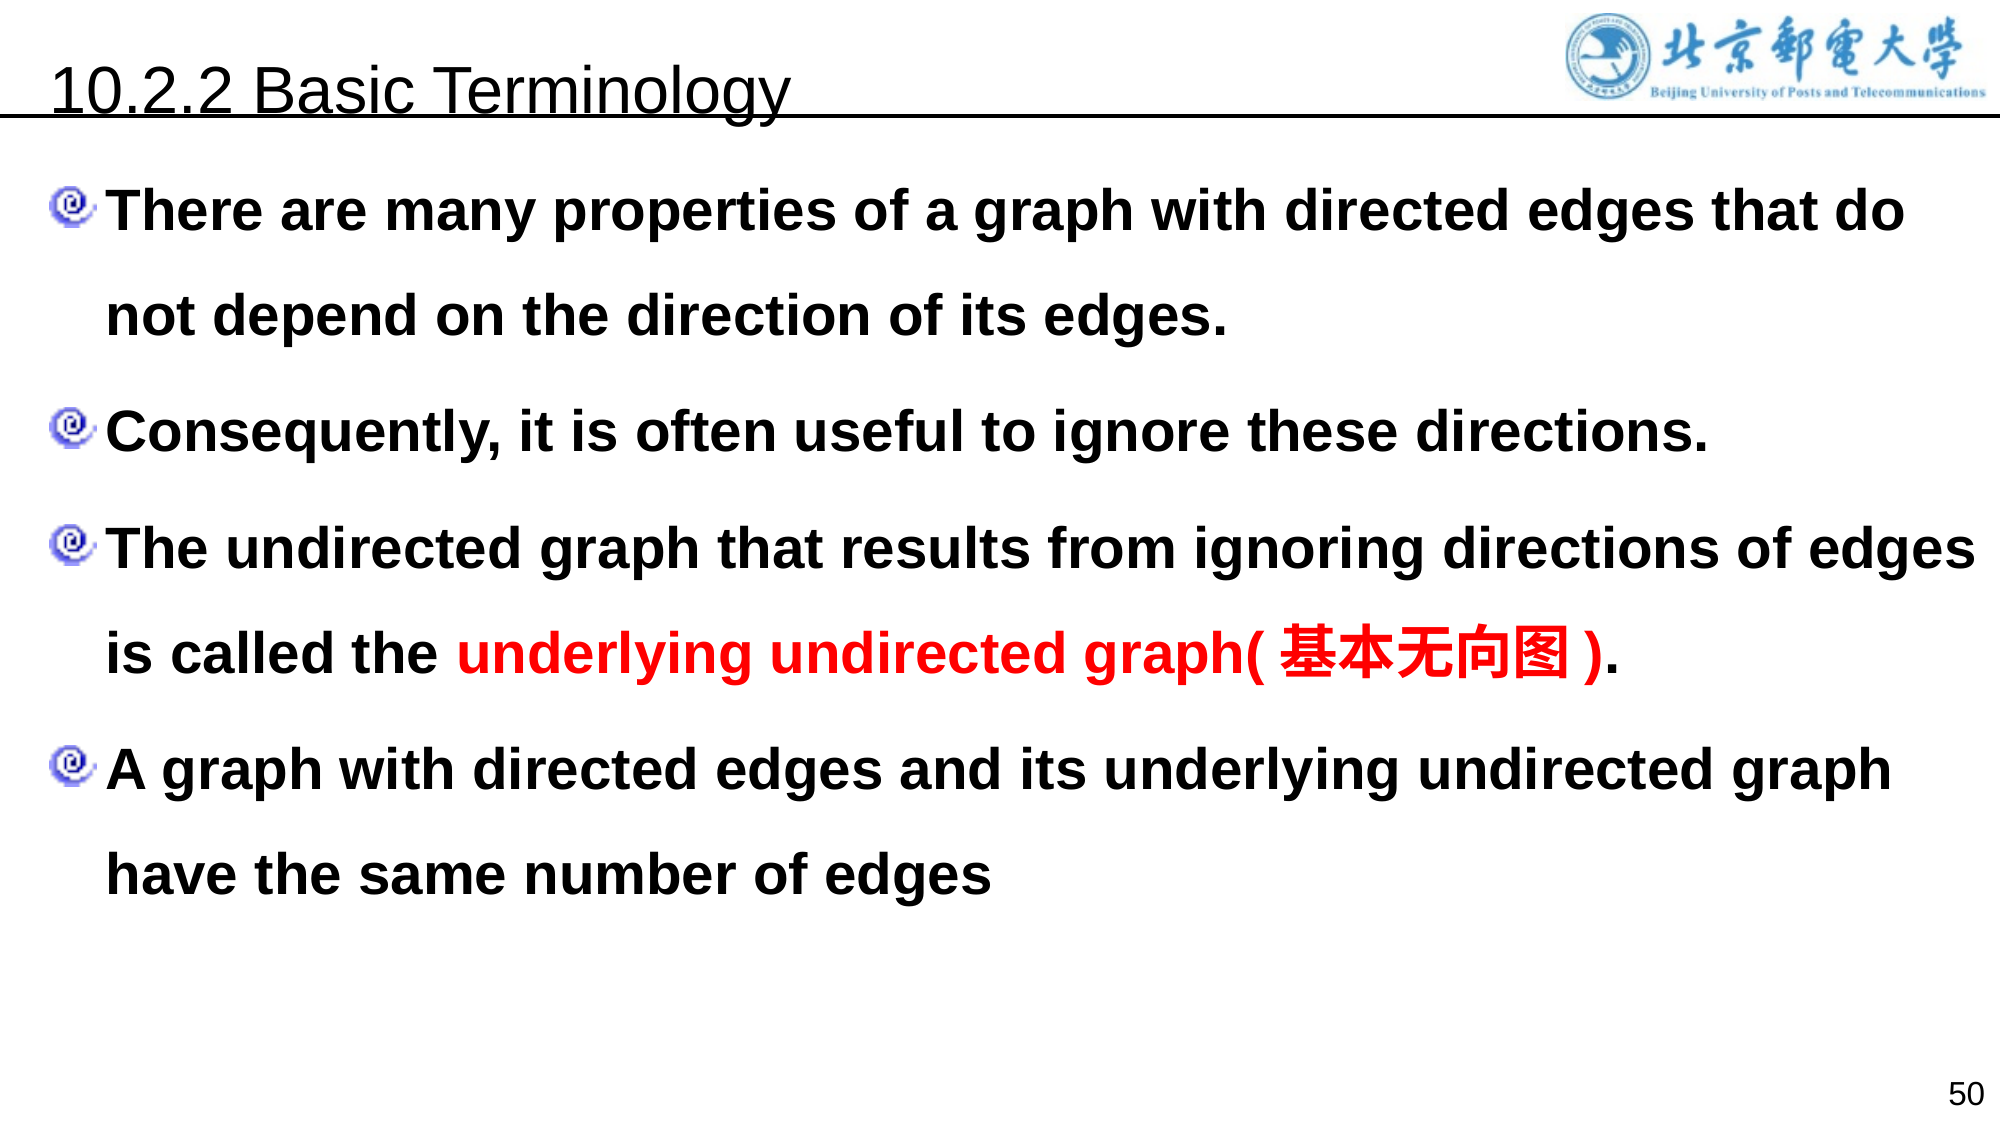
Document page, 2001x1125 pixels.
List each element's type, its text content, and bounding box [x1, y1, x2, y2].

picture [1849, 13, 1988, 101]
picture [49, 186, 97, 228]
picture [49, 407, 97, 449]
text_box There are many properties of a graph with directed edges that do not depend on the direction of its edges. Consequently, it is often useful to ignore these directions. The undirected graph that results from ignoring directions of edges is called the underlying undirected graph(基本无向图). A graph with directed edges and its underlying undirected graph have the same number of edges [34, 129, 2000, 996]
text_box 10.2.2 Basic Terminology [34, 0, 1849, 135]
picture [49, 524, 97, 566]
picture [49, 745, 97, 787]
